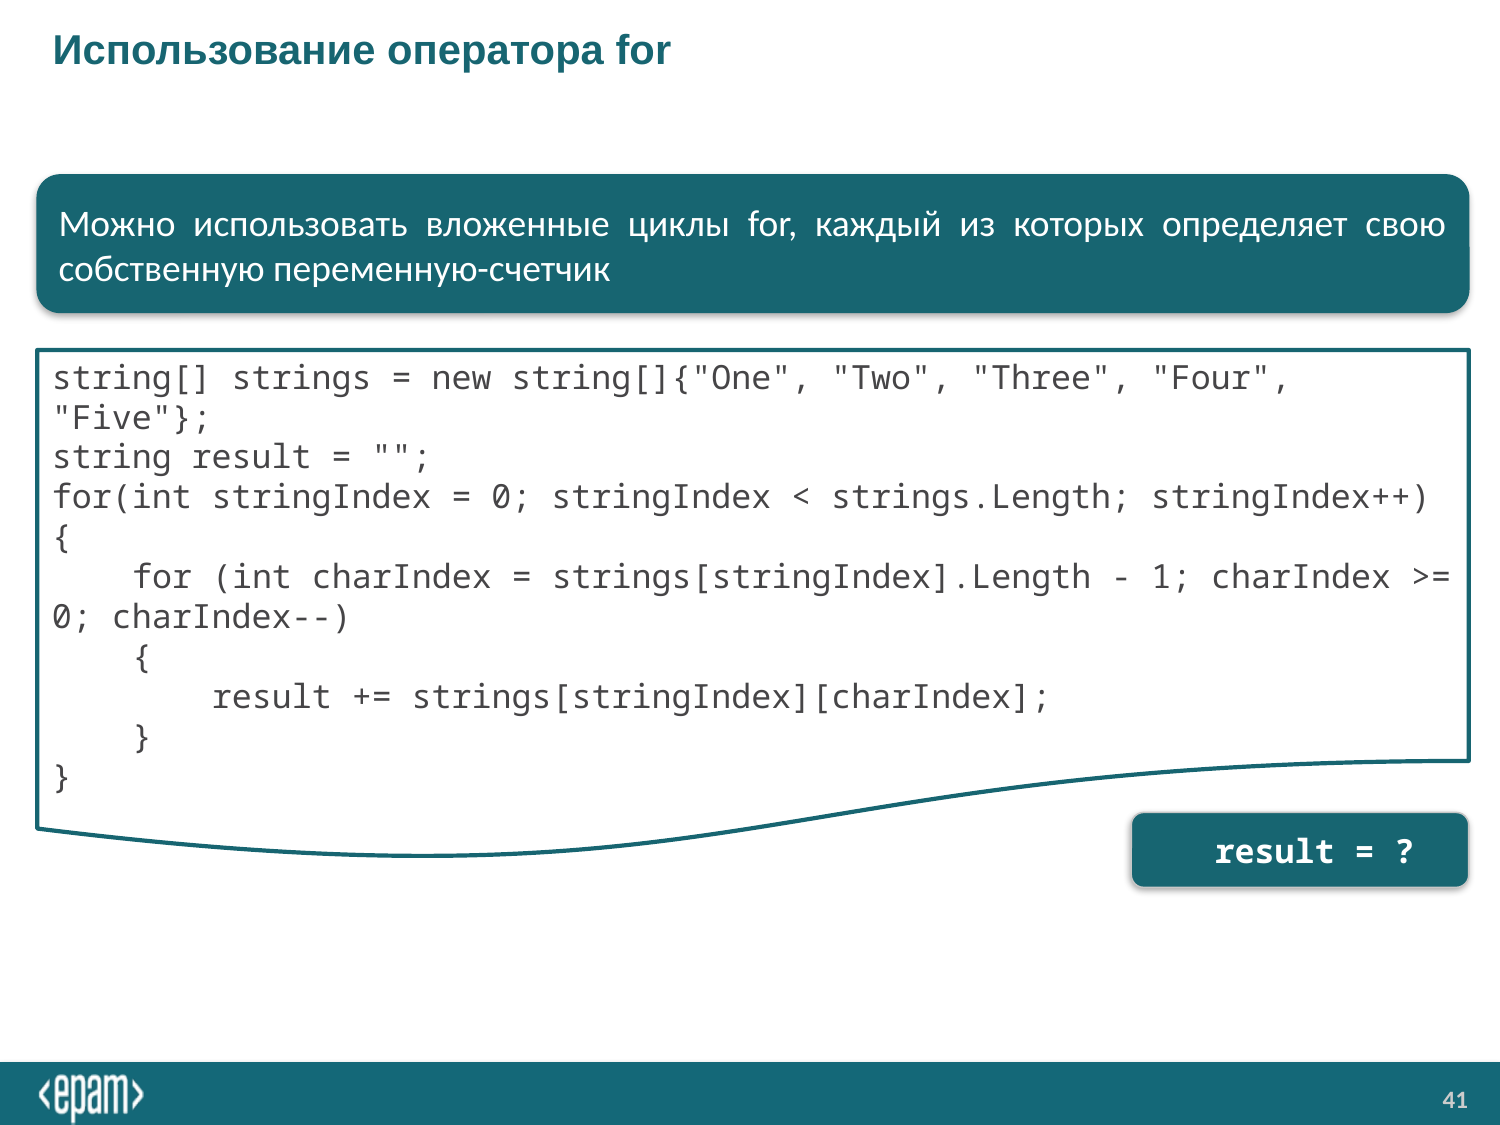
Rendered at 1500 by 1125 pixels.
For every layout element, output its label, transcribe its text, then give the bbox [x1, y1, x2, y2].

picture [38, 1074, 144, 1125]
text_box string[] strings = new string[]{"One", "Two", "Three", "Four", "Five"}; string result = ""; for(int stringIndex = 0; stringIndex < strings.Length; stringIndex++) { for (int charIndex = strings[stringIndex].Length - 1; charIndex >= 0; charIndex--) { result += strings[stringIndex][charIndex]; } } [35, 347, 1471, 858]
text_box result = ? [1130, 811, 1470, 889]
text_box Можно использовать вложенные циклы for, каждый из которых определяет свою собственную переменную-счетчик [36, 174, 1470, 314]
title Использование оператора for [0, 0, 1500, 95]
